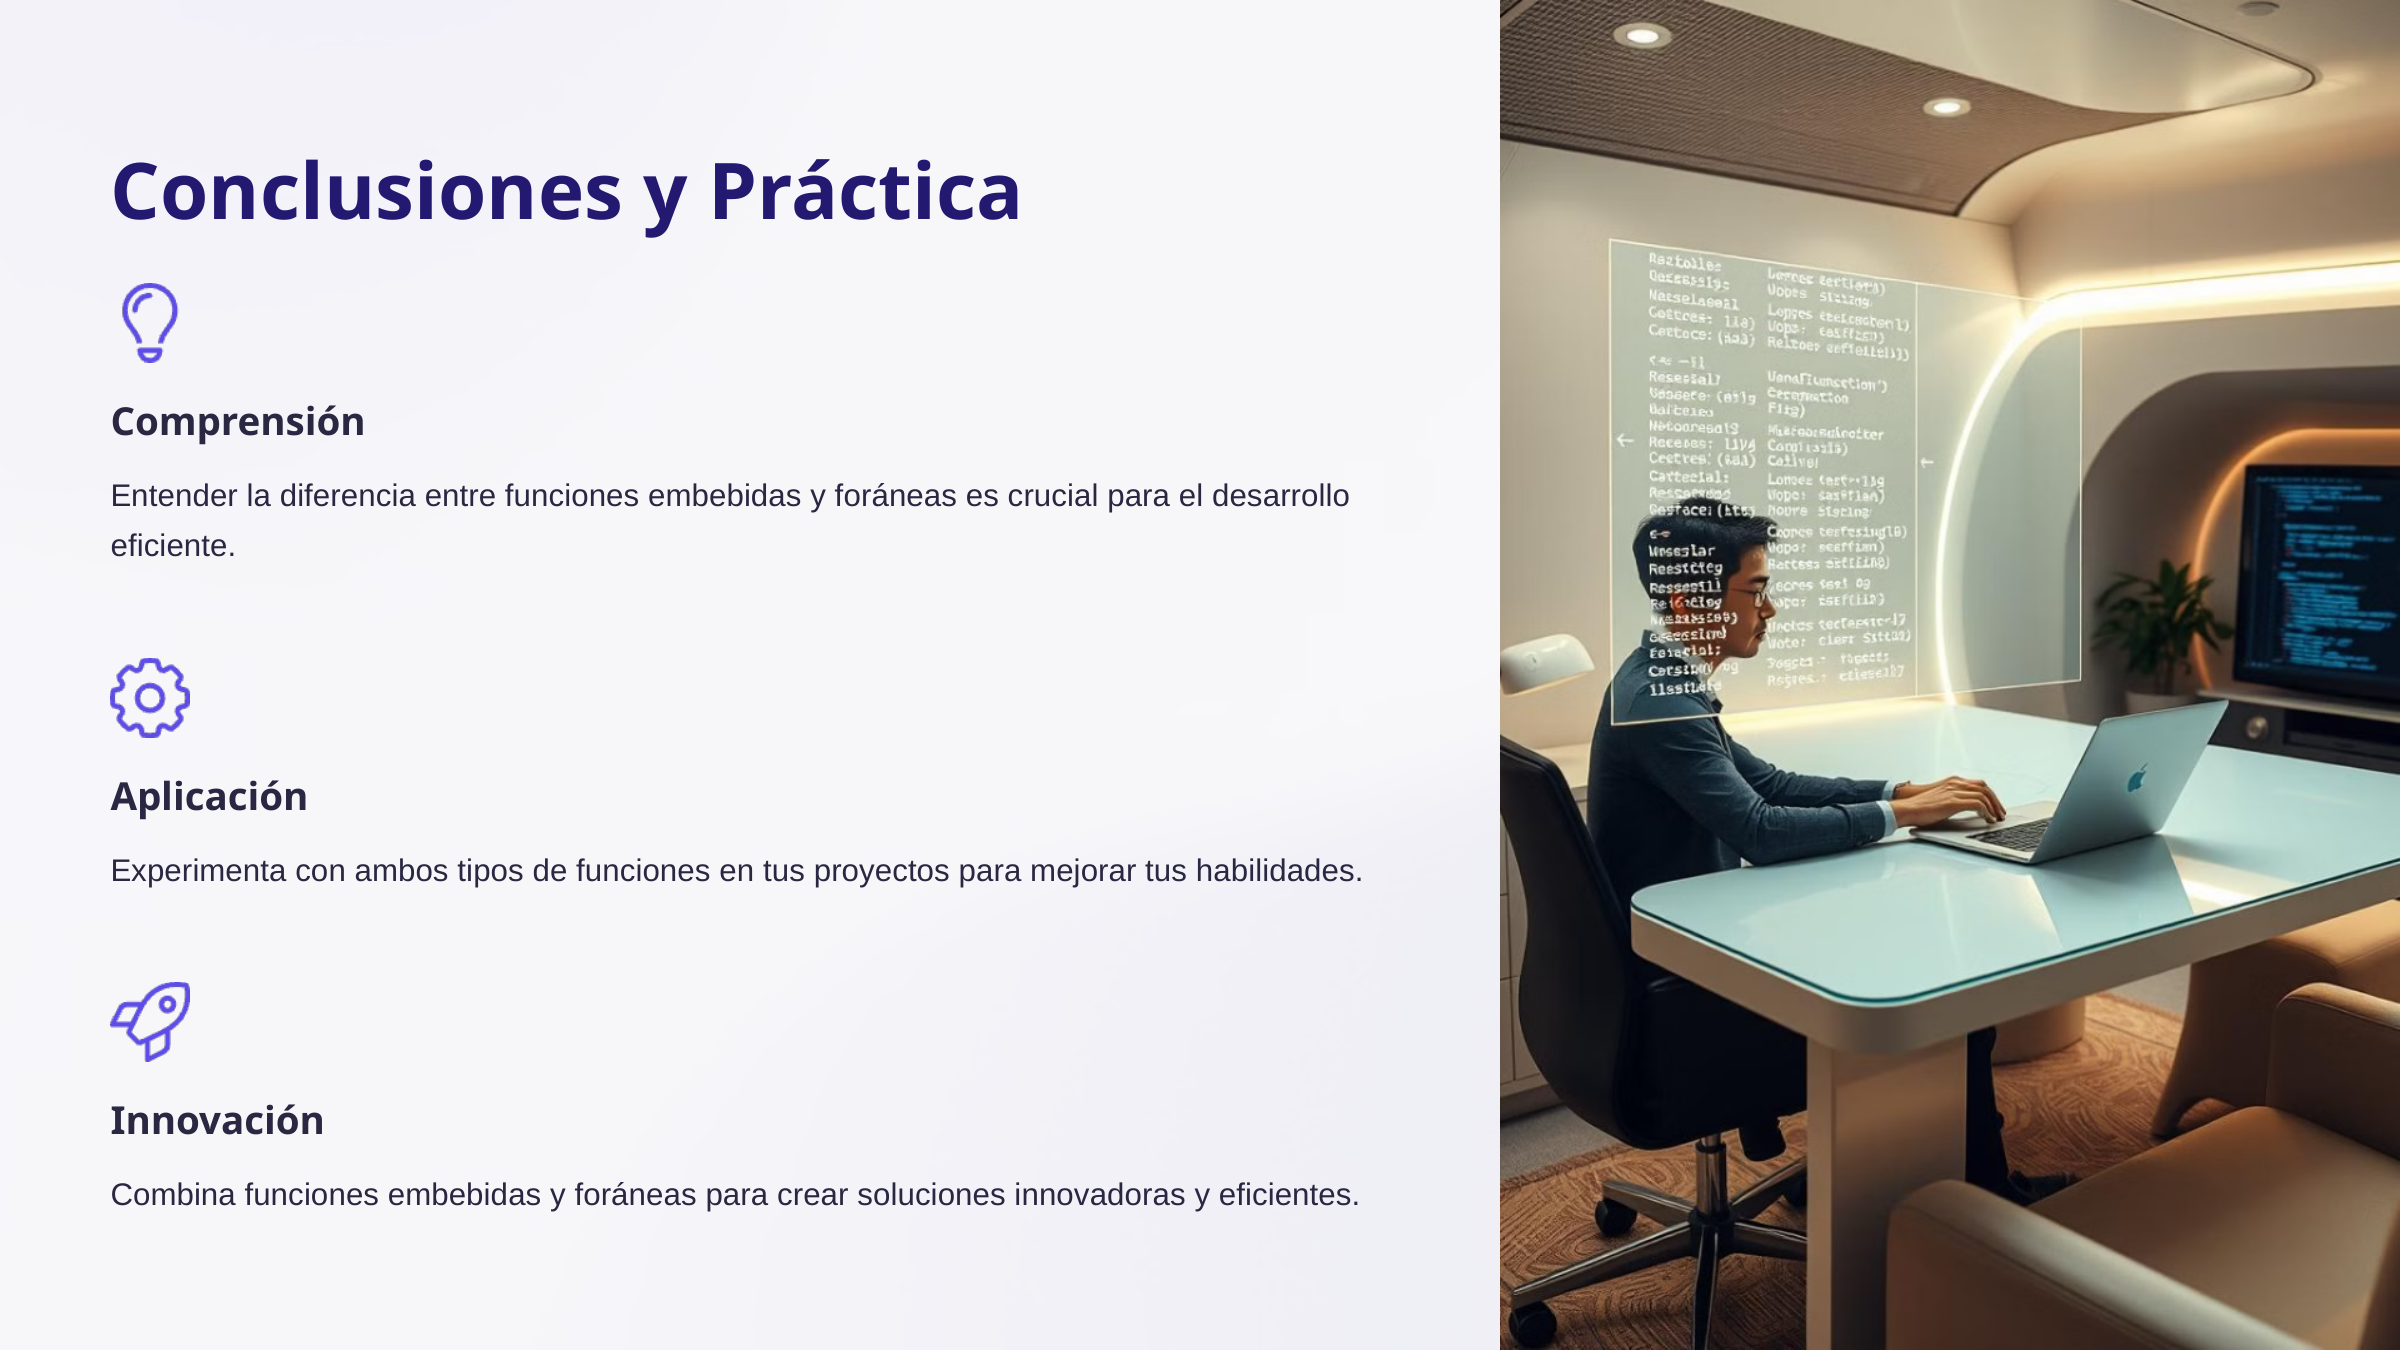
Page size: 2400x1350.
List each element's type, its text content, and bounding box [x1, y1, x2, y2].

text_box Entender la diferencia entre funciones embebidas y foráneas es crucial para el desarrollo eficiente. [110, 462, 1390, 564]
text_box Comprensión [110, 394, 506, 444]
picture [110, 982, 190, 1062]
text_box Experimenta con ambos tipos de funciones en tus proyectos para mejorar tus habilidades. [110, 837, 1390, 889]
text_box Conclusiones y Práctica [110, 137, 977, 237]
picture [110, 658, 190, 738]
text_box Aplicación [110, 769, 506, 819]
picture [110, 283, 190, 363]
text_box Innovación [110, 1093, 506, 1143]
text_box Combina funciones embebidas y foráneas para crear soluciones innovadoras y eficientes. [110, 1161, 1390, 1213]
picture [1499, 0, 2400, 1350]
